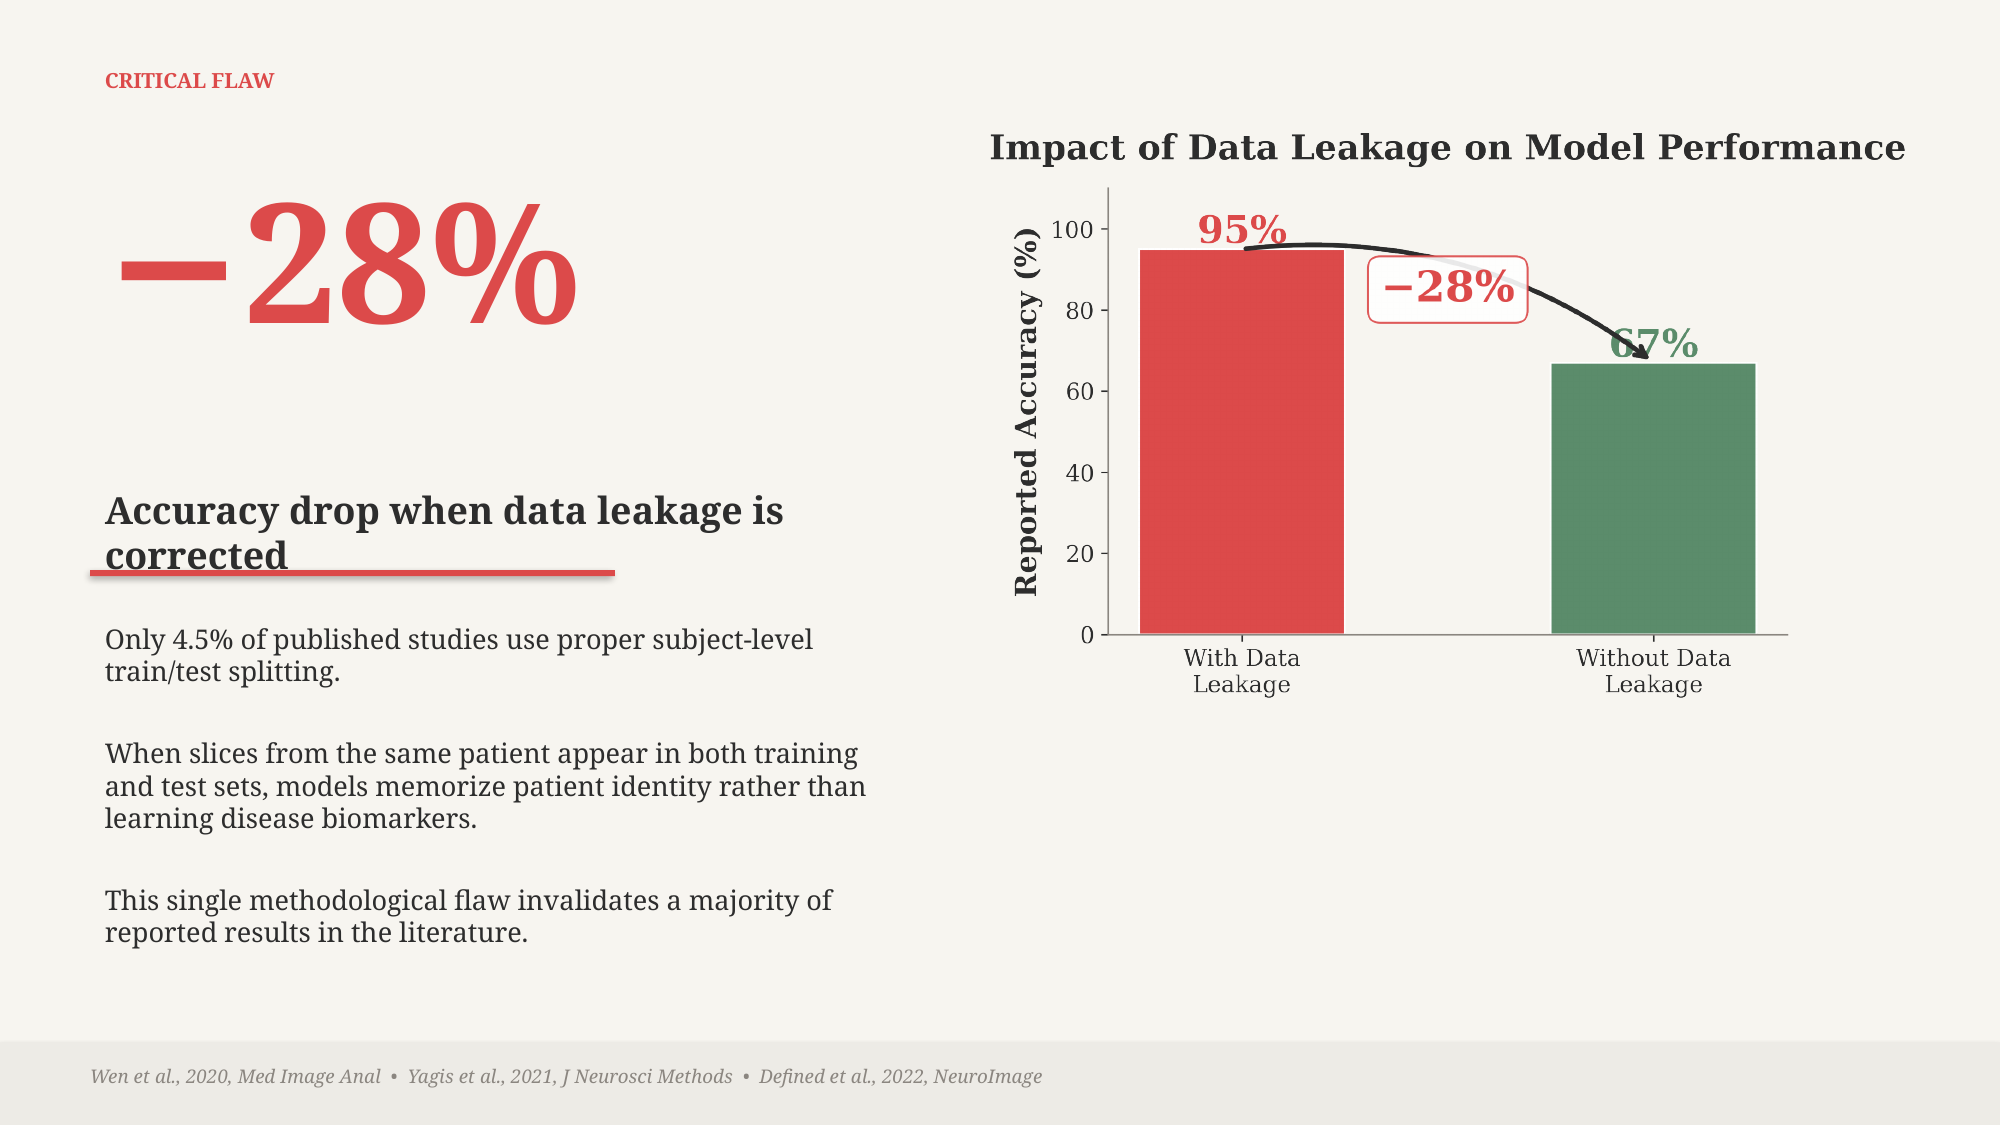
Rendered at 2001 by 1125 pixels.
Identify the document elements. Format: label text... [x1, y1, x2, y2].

text_box −28% [90, 149, 840, 479]
text_box CRITICAL FLAW [90, 60, 540, 105]
text_box Wen et al., 2020, Med Image Anal • Yagis et al., 2021, J Neurosci Methods • Defined et al., 2022, NeuroImage [75, 1057, 1925, 1110]
text_box Accuracy drop when data leakage is corrected [90, 479, 840, 555]
picture [974, 119, 1921, 712]
text_box [0, 1042, 2000, 1125]
text_box Only 4.5% of published studies use proper subject-level train/test splitting. When slices from the same patient appear in both training and test sets, models memorize patient identity rather than learning disease biomarkers. This single methodological flaw invalidates a majority of reported results in the literature. [90, 615, 915, 945]
text_box [89, 569, 616, 577]
